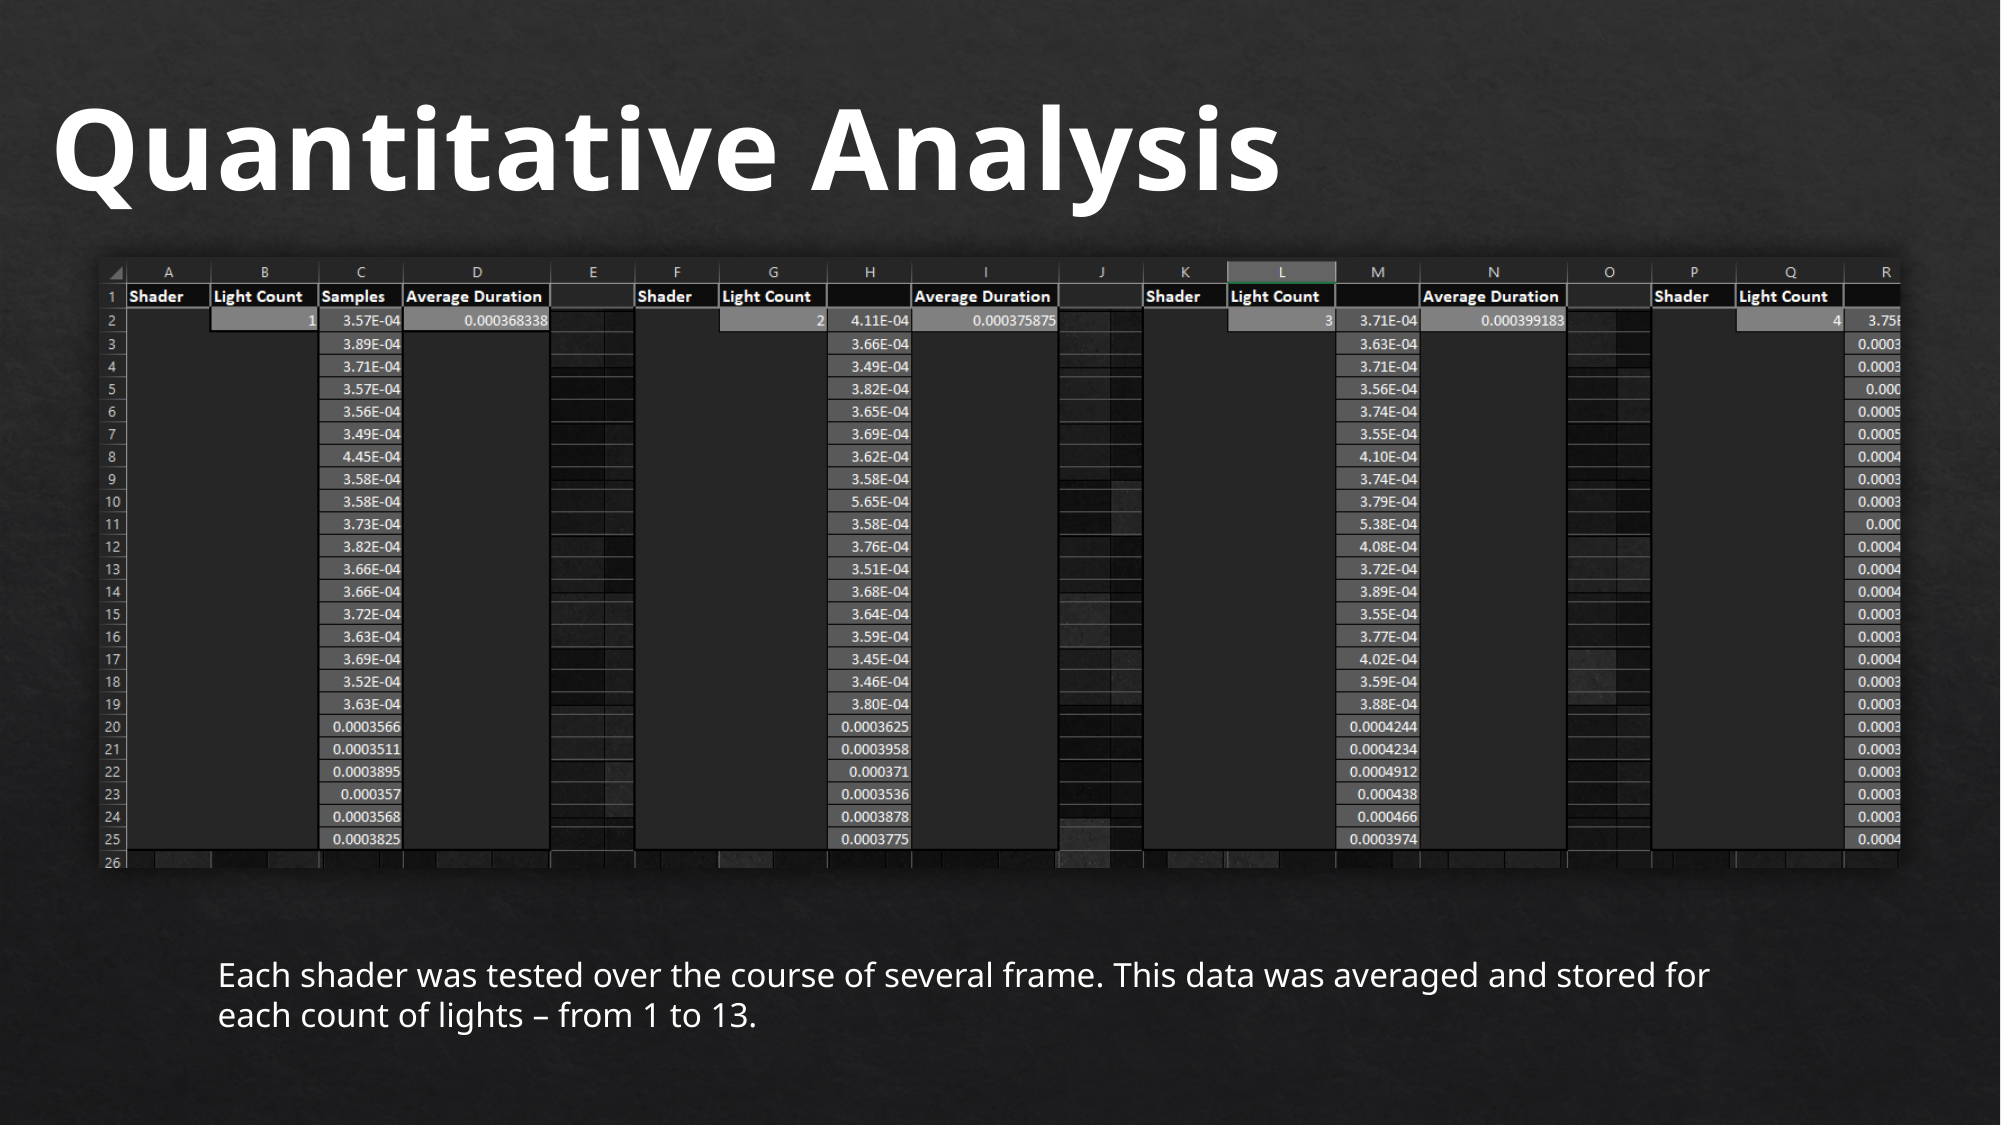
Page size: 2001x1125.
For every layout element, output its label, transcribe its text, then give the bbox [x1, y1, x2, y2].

text_box Each shader was tested over the course of several frame. This data was averaged and stored for each count of lights – from 1 to 13. [202, 946, 1797, 1042]
picture [98, 256, 1901, 868]
text_box Quantitative Analysis [35, 70, 1300, 221]
